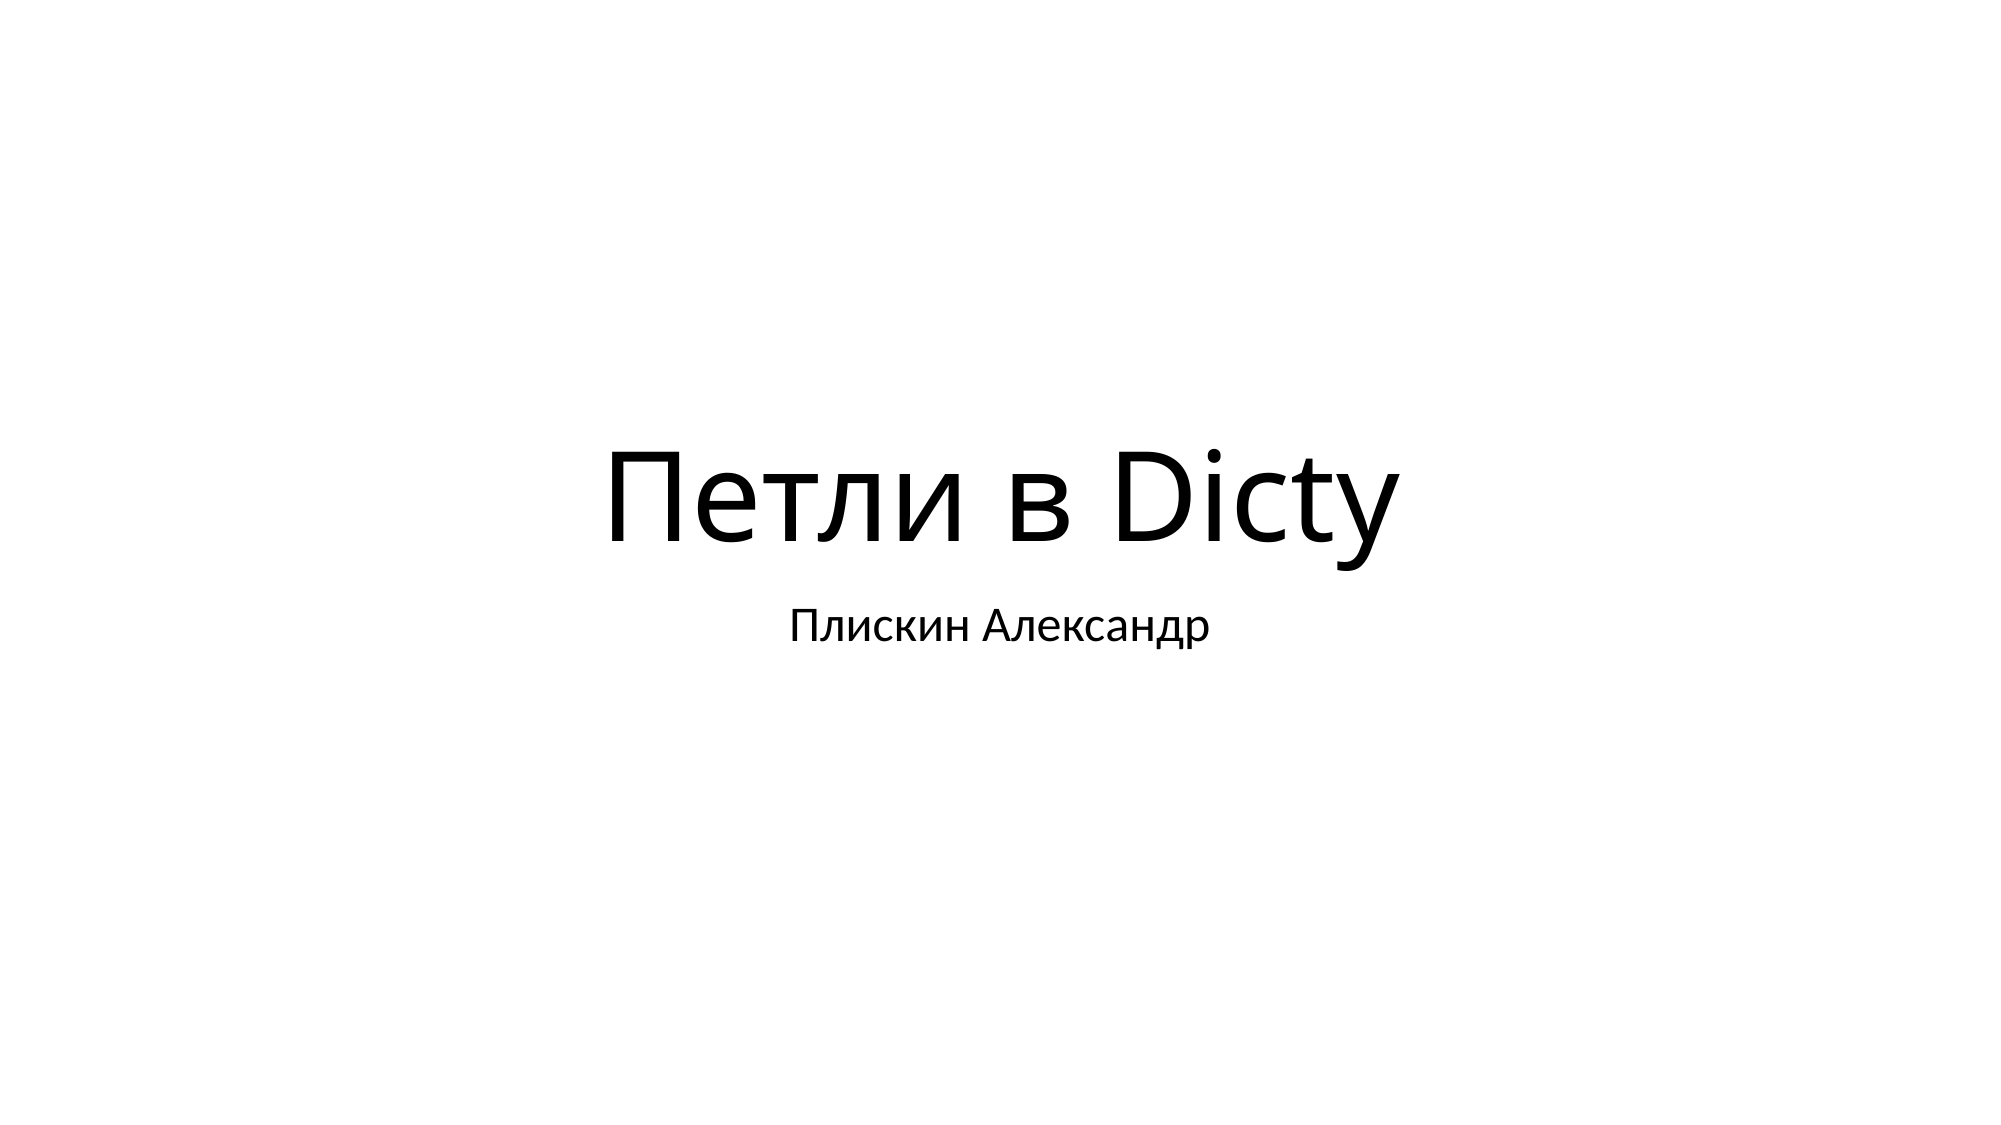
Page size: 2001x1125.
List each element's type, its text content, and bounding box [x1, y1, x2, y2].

title Петли в Dicty [249, 184, 1750, 576]
subtitle Плискин Александр [249, 590, 1750, 863]
